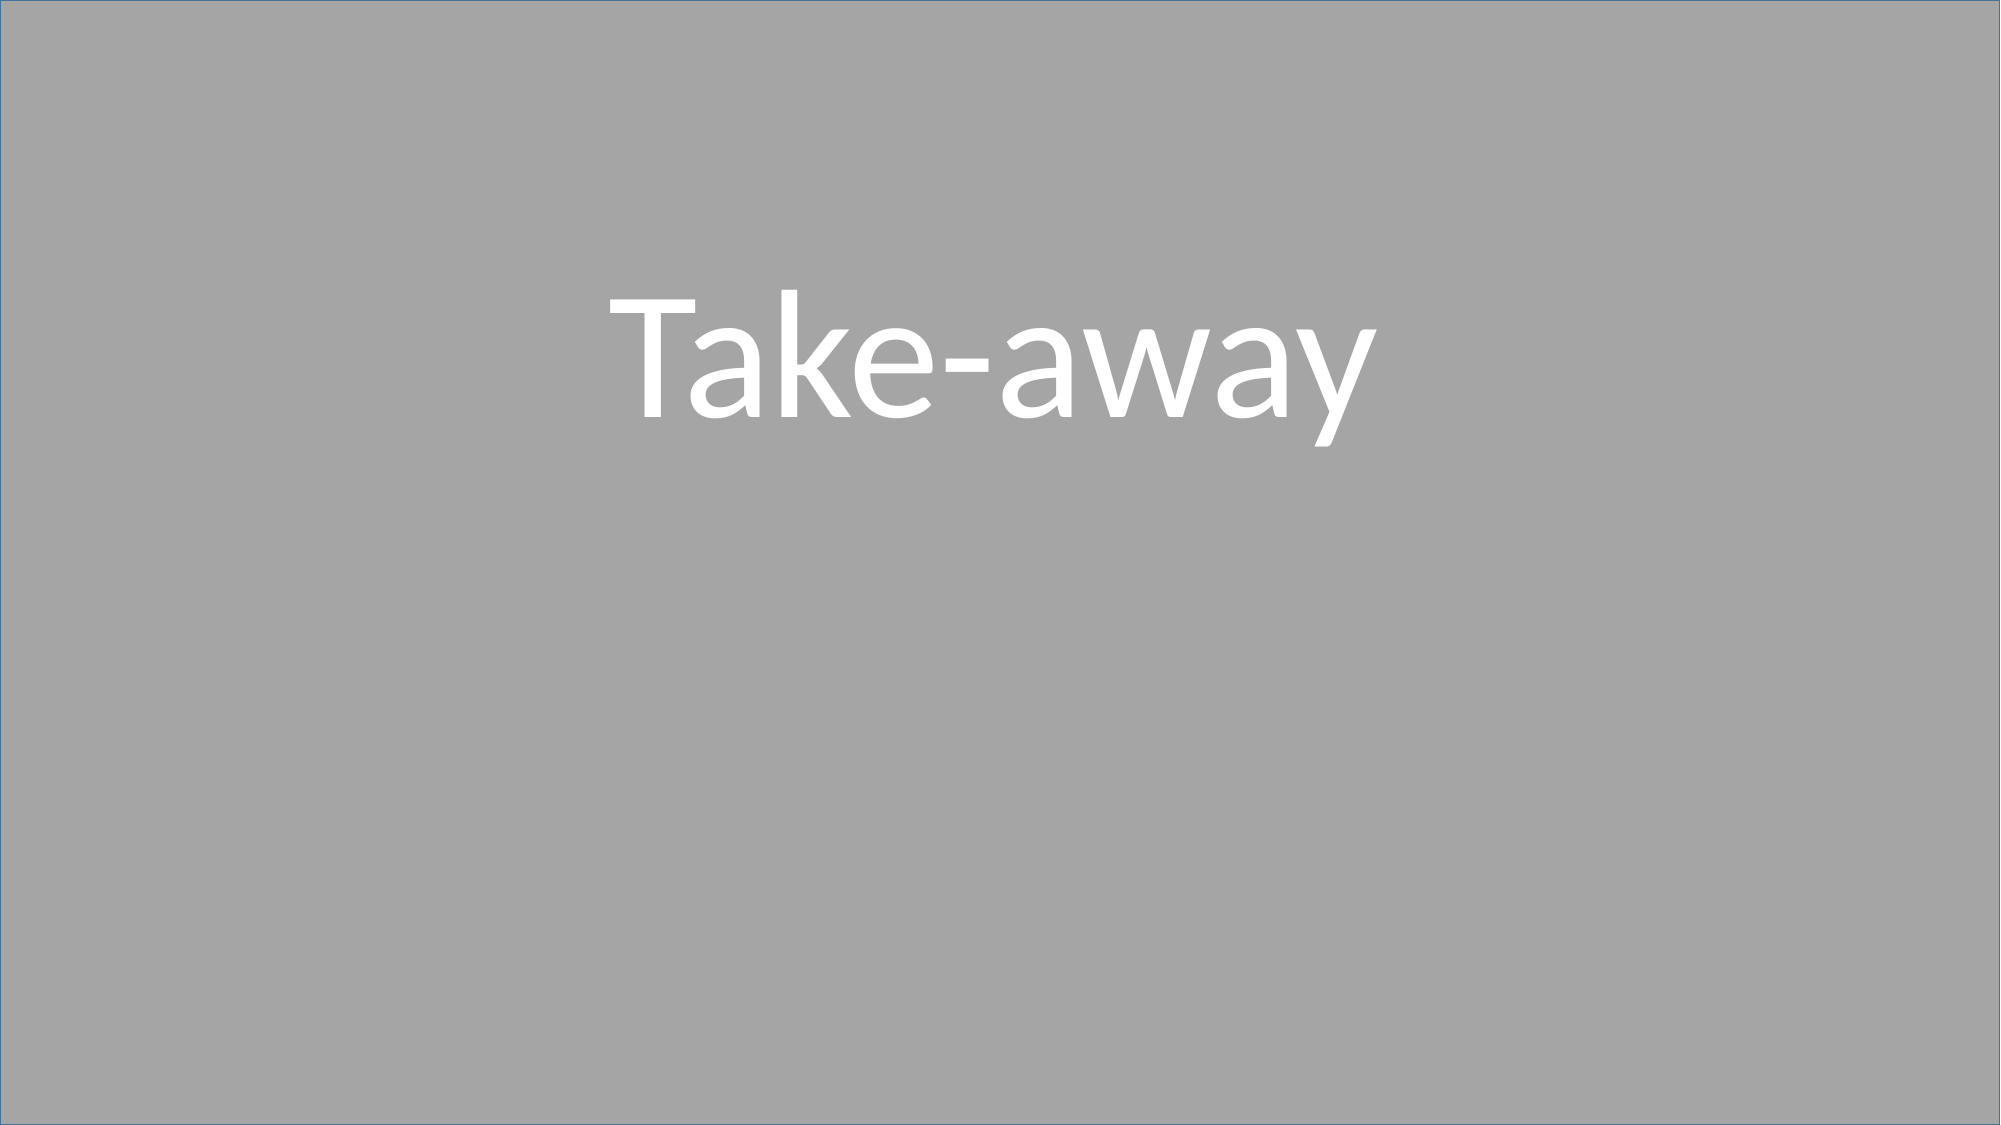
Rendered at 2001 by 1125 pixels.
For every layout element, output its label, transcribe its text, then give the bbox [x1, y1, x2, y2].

text_box [0, 0, 2000, 1125]
text_box Take-away [360, 227, 1627, 462]
